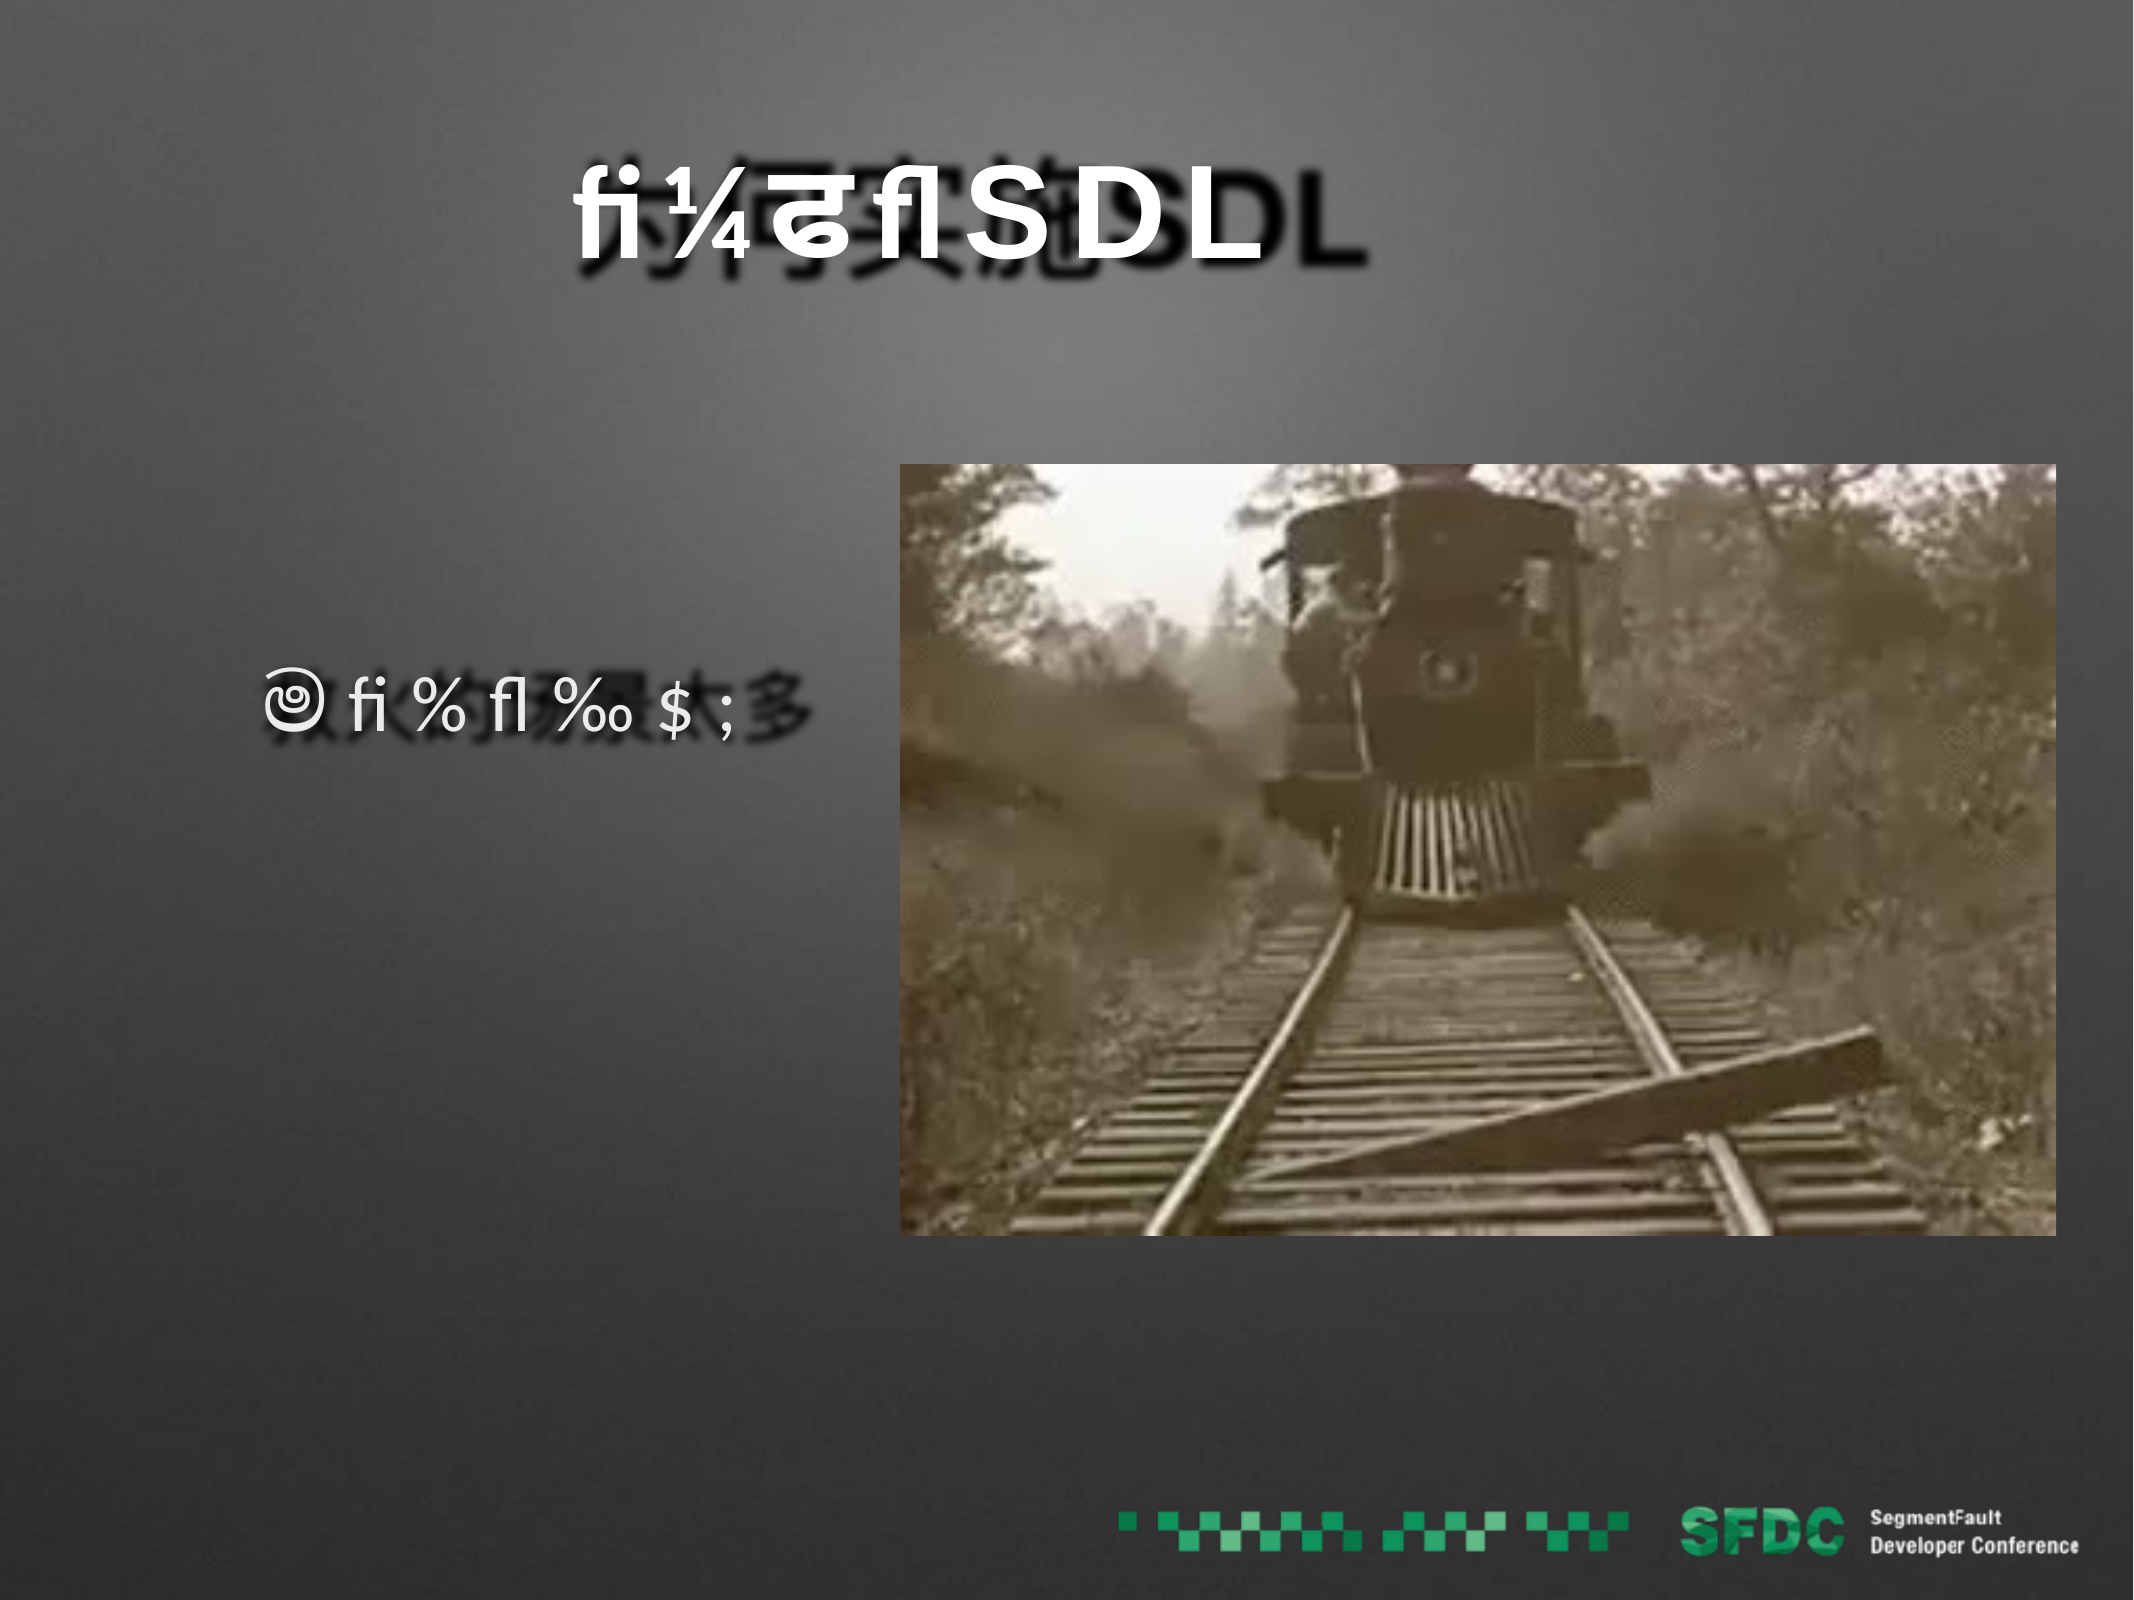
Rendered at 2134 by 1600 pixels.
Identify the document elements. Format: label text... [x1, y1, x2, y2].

text_box [256, 660, 821, 755]
text_box [900, 464, 2057, 1236]
picture [0, 0, 2134, 1600]
title fi¼ਫflSDL [570, 125, 1563, 393]
text_box මfi%fl‰$; [260, 652, 819, 748]
